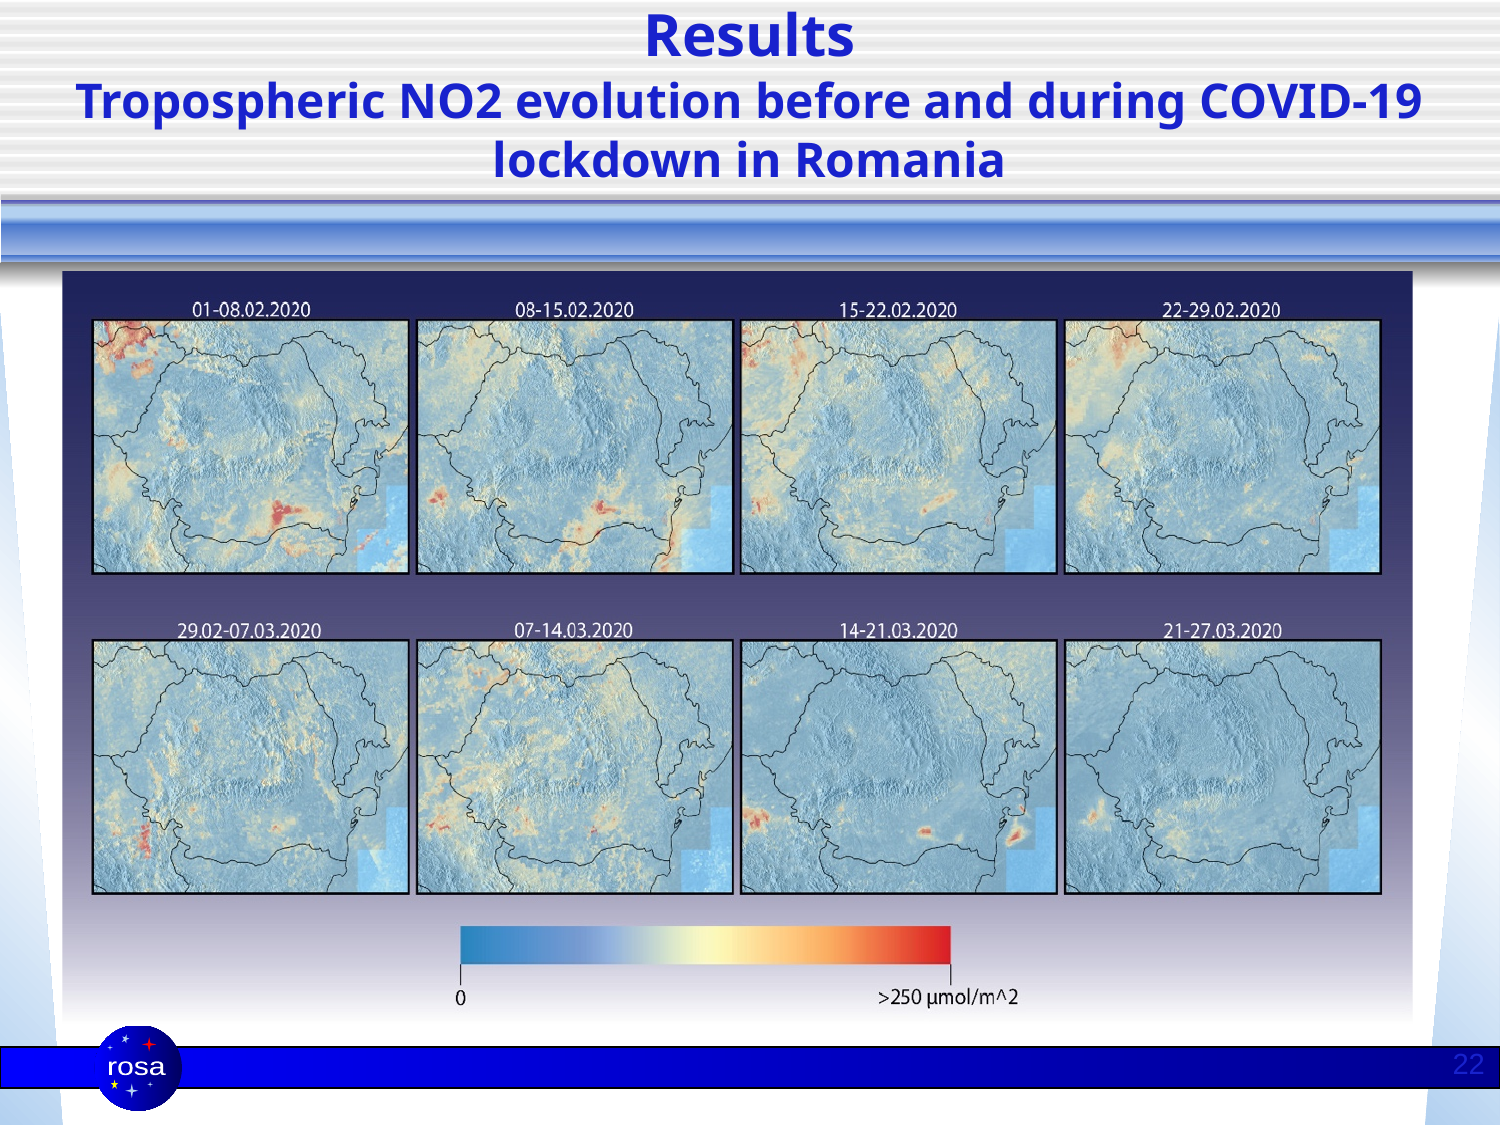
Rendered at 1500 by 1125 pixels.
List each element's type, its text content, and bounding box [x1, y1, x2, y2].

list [62, 271, 1413, 1026]
title Results Tropospheric NO2 evolution before and during COVID-19 lockdown in Romania [18, 3, 1481, 179]
text_box ‹#› [1424, 1037, 1500, 1125]
picture [0, 0, 1500, 194]
